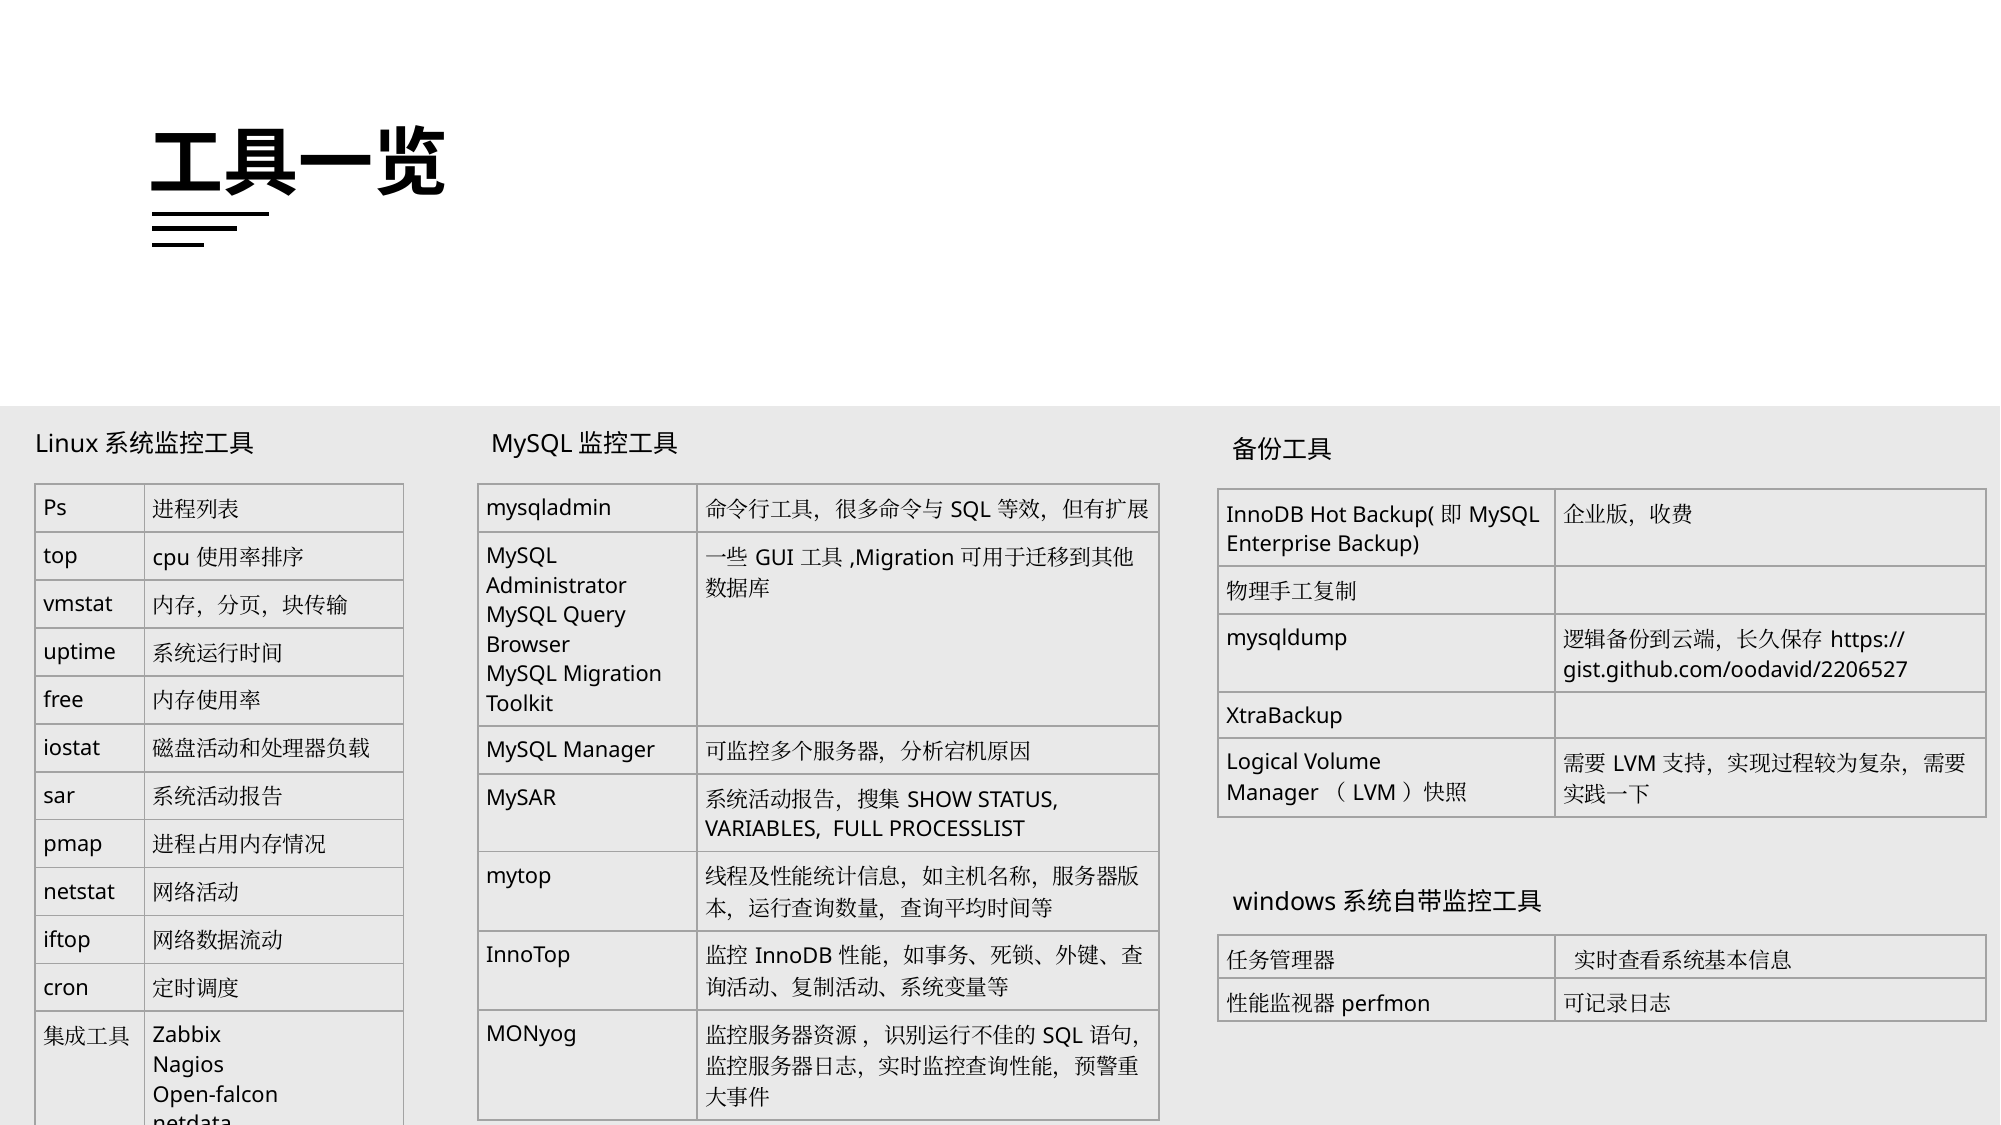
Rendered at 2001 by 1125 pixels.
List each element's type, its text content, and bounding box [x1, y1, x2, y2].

text_box 备份工具 [1218, 416, 1567, 471]
list 工具一览 [133, 116, 724, 214]
table_cell [1556, 693, 1985, 737]
table_cell MySQL Administrator MySQL Query Browser MySQL Migration Toolkit [479, 533, 696, 725]
table_header 进程列表 [145, 485, 403, 531]
table_cell 监控服务器资源 ，识别运行不佳的SQL语句，监控服务器日志，实时监控查询性能，预警重大事件 [698, 1011, 1158, 1119]
table_cell 内存，分页，块传输 [145, 581, 403, 627]
text_box MySQL监控工具 [476, 411, 825, 465]
table_cell MONyog [479, 1011, 696, 1119]
text_box Linux系统监控工具 [20, 411, 369, 465]
table_cell 定时调度 [145, 964, 403, 1010]
table_cell iostat [36, 725, 144, 771]
table_cell 系统活动报告 [145, 773, 403, 819]
table_cell 可监控多个服务器，分析宕机原因 [698, 727, 1158, 773]
table_header 任务管理器 [1219, 936, 1554, 977]
table_cell 监控InnoDB性能，如事务、死锁、外键、查询活动、复制活动、系统变量等 [698, 932, 1158, 1009]
table_cell mytop [479, 852, 696, 930]
table_header 实时查看系统基本信息 [1556, 936, 1985, 977]
table_cell 磁盘活动和处理器负载 [145, 725, 403, 771]
table_cell netstat [36, 868, 144, 915]
table_cell InnoTop [479, 932, 696, 1009]
table_cell 物理手工复制 [1219, 567, 1554, 613]
table_cell free [36, 677, 144, 723]
table_cell 网络数据流动 [145, 916, 403, 963]
table_cell 一些GUI工具,Migration可用于迁移到其他数据库 [698, 533, 1158, 725]
table_cell 内存使用率 [145, 677, 403, 723]
table_cell iftop [36, 916, 144, 963]
table_cell [1556, 567, 1985, 613]
table_cell Zabbix Nagios Open-falcon netdata [145, 1012, 403, 1125]
table_cell vmstat [36, 581, 144, 627]
table_cell top [36, 533, 144, 579]
table_cell MySAR [479, 775, 696, 851]
table_cell uptime [36, 629, 144, 675]
table_cell sar [36, 773, 144, 819]
table_header 企业版，收费 [1556, 490, 1985, 565]
table_cell 性能监视器perfmon [1219, 979, 1554, 1020]
table_cell 集成工具 [36, 1012, 144, 1125]
table_cell 进程占用内存情况 [145, 820, 403, 867]
table_header InnoDB Hot Backup(即MySQL Enterprise Backup) [1219, 490, 1554, 565]
table_cell 线程及性能统计信息，如主机名称，服务器版本，运行查询数量，查询平均时间等 [698, 852, 1158, 930]
table_cell Logical Volume Manager（LVM）快照 [1219, 739, 1554, 816]
table_cell pmap [36, 820, 144, 867]
table_cell cpu使用率排序 [145, 533, 403, 579]
table_cell XtraBackup [1219, 693, 1554, 737]
table_cell 逻辑备份到云端，长久保存https://gist.github.com/oodavid/2206527 [1556, 615, 1985, 691]
table_cell 系统活动报告，搜集SHOW STATUS, VARIABLES, FULL PROCESSLIST [698, 775, 1158, 851]
table_cell MySQL Manager [479, 727, 696, 773]
table_cell 可记录日志 [1556, 979, 1985, 1020]
text_box windows系统自带监控工具 [1218, 869, 1567, 924]
table_cell 网络活动 [145, 868, 403, 915]
table_header mysqladmin [479, 485, 696, 531]
table_cell mysqldump [1219, 615, 1554, 691]
table_header 命令行工具，很多命令与SQL等效，但有扩展 [698, 485, 1158, 531]
table_cell 系统运行时间 [145, 629, 403, 675]
table_header Ps [36, 485, 144, 531]
table_cell cron [36, 964, 144, 1010]
table_cell 需要LVM支持，实现过程较为复杂，需要实践一下 [1556, 739, 1985, 816]
